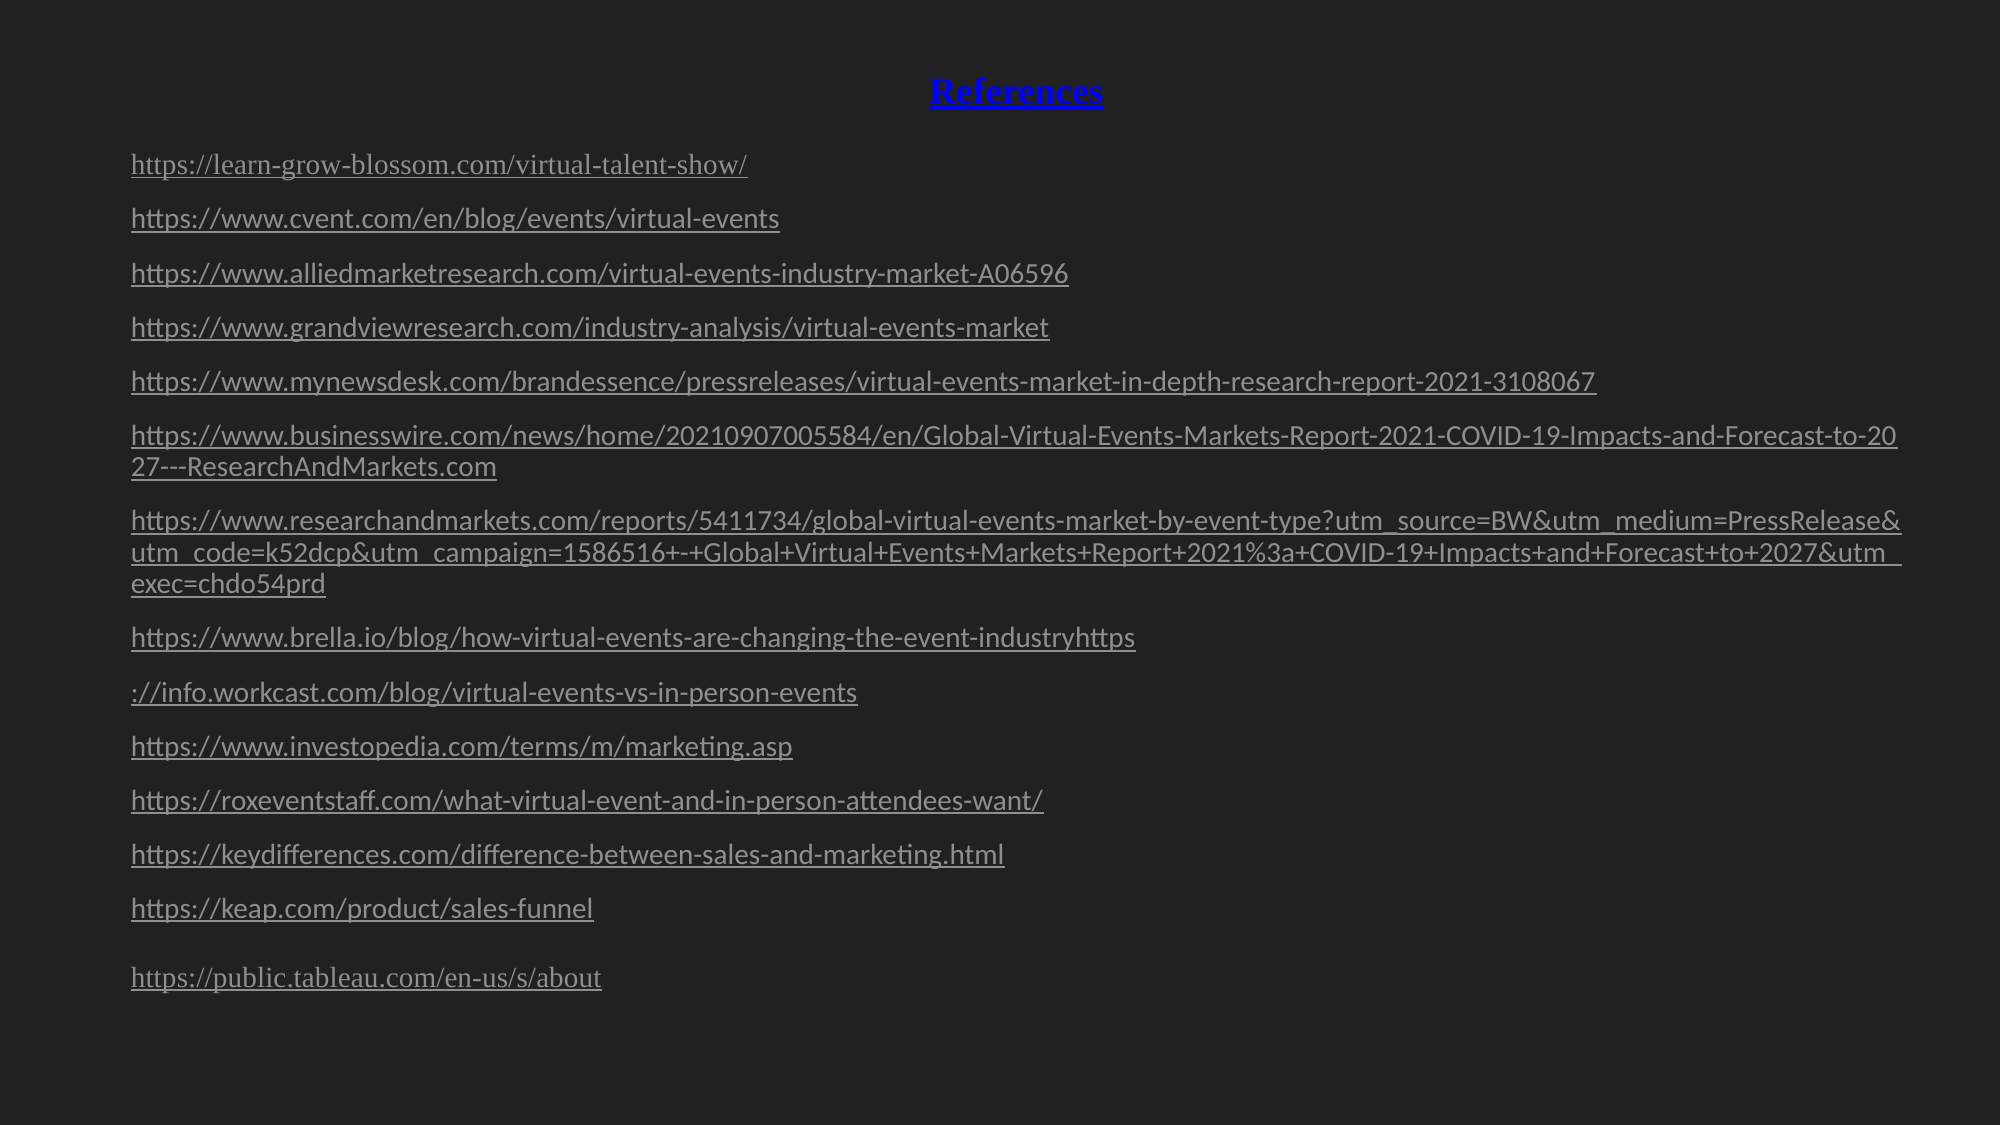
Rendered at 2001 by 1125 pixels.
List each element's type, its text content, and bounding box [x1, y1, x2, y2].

text_box References https://learn-grow-blossom.com/virtual-talent-show/ https://www.cvent.com/en/blog/events/virtual-events https://www.alliedmarketresearch.com/virtual-events-industry-market-A06596 https://www.grandviewresearch.com/industry-analysis/virtual-events-market https://www.mynewsdesk.com/brandessence/pressreleases/virtual-events-market-in-depth-research-report-2021-3108067 https://www.businesswire.com/news/home/20210907005584/en/Global-Virtual-Events-Markets-Report-2021-COVID-19-Impacts-and-Forecast-to-2027---ResearchAndMarkets.com https://www.researchandmarkets.com/reports/5411734/global-virtual-events-market-by-event-type?utm_source=BW&utm_medium=PressRelease&utm_code=k52dcp&utm_campaign=1586516+-+Global+Virtual+Events+Markets+Report+2021%3a+COVID-19+Impacts+and+Forecast+to+2027&utm_exec=chdo54prd https://www.brella.io/blog/how-virtual-events-are-changing-the-event-industryhttps ://info.workcast.com/blog/virtual-events-vs-in-person-events https://www.investopedia.com/terms/m/marketing.asp https://roxeventstaff.com/what-virtual-event-and-in-person-attendees-want/ https://keydifferences.com/difference-between-sales-and-marketing.html https://keap.com/product/sales-funnel https://public.tableau.com/en-us/s/about [116, 36, 1918, 968]
